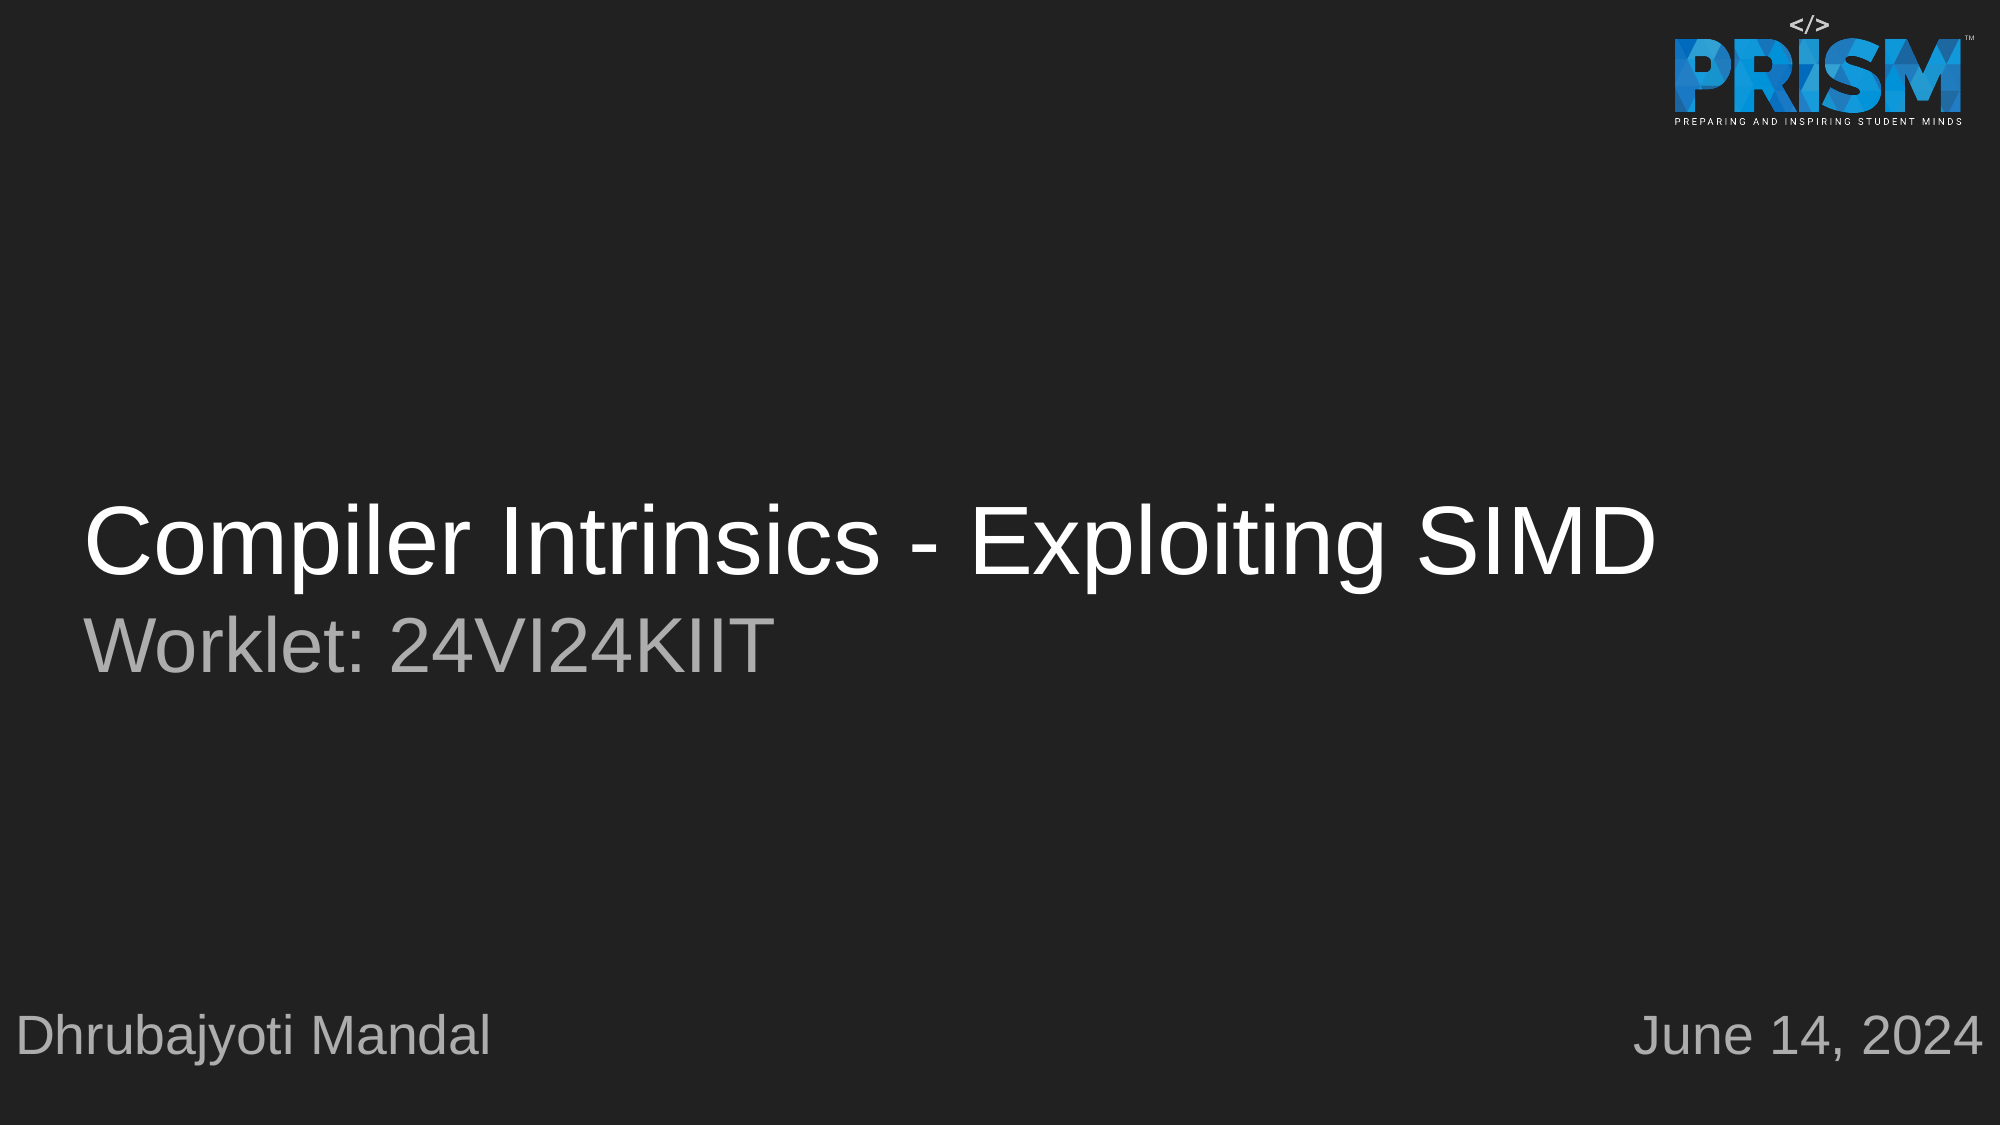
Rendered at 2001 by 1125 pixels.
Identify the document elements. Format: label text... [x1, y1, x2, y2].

title Compiler Intrinsics - Exploiting SIMD [68, 459, 1932, 579]
subtitle June 14, 2024 [1449, 984, 2000, 1080]
picture [1675, 15, 1974, 125]
subtitle Worklet: 24VI24KIIT [68, 579, 1932, 717]
subtitle Dhrubajyoti Mandal [0, 984, 550, 1080]
